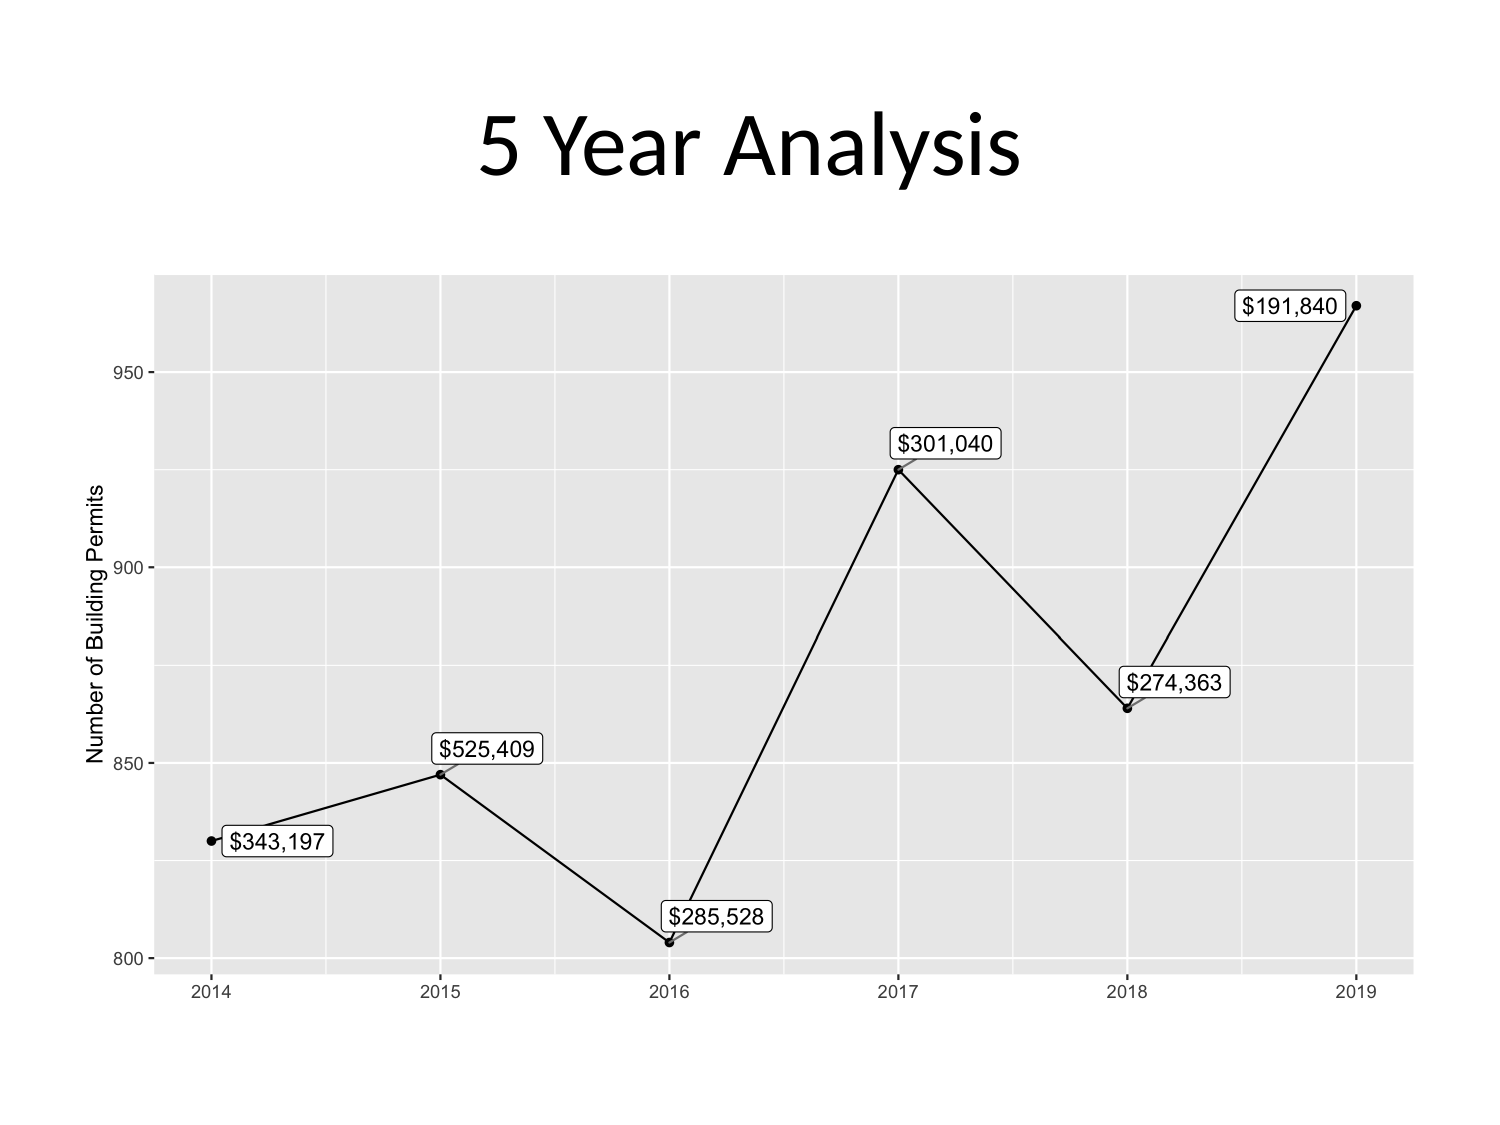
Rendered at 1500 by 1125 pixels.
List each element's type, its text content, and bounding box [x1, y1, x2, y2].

title 5 Year Analysis [75, 45, 1425, 233]
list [74, 262, 1426, 1013]
